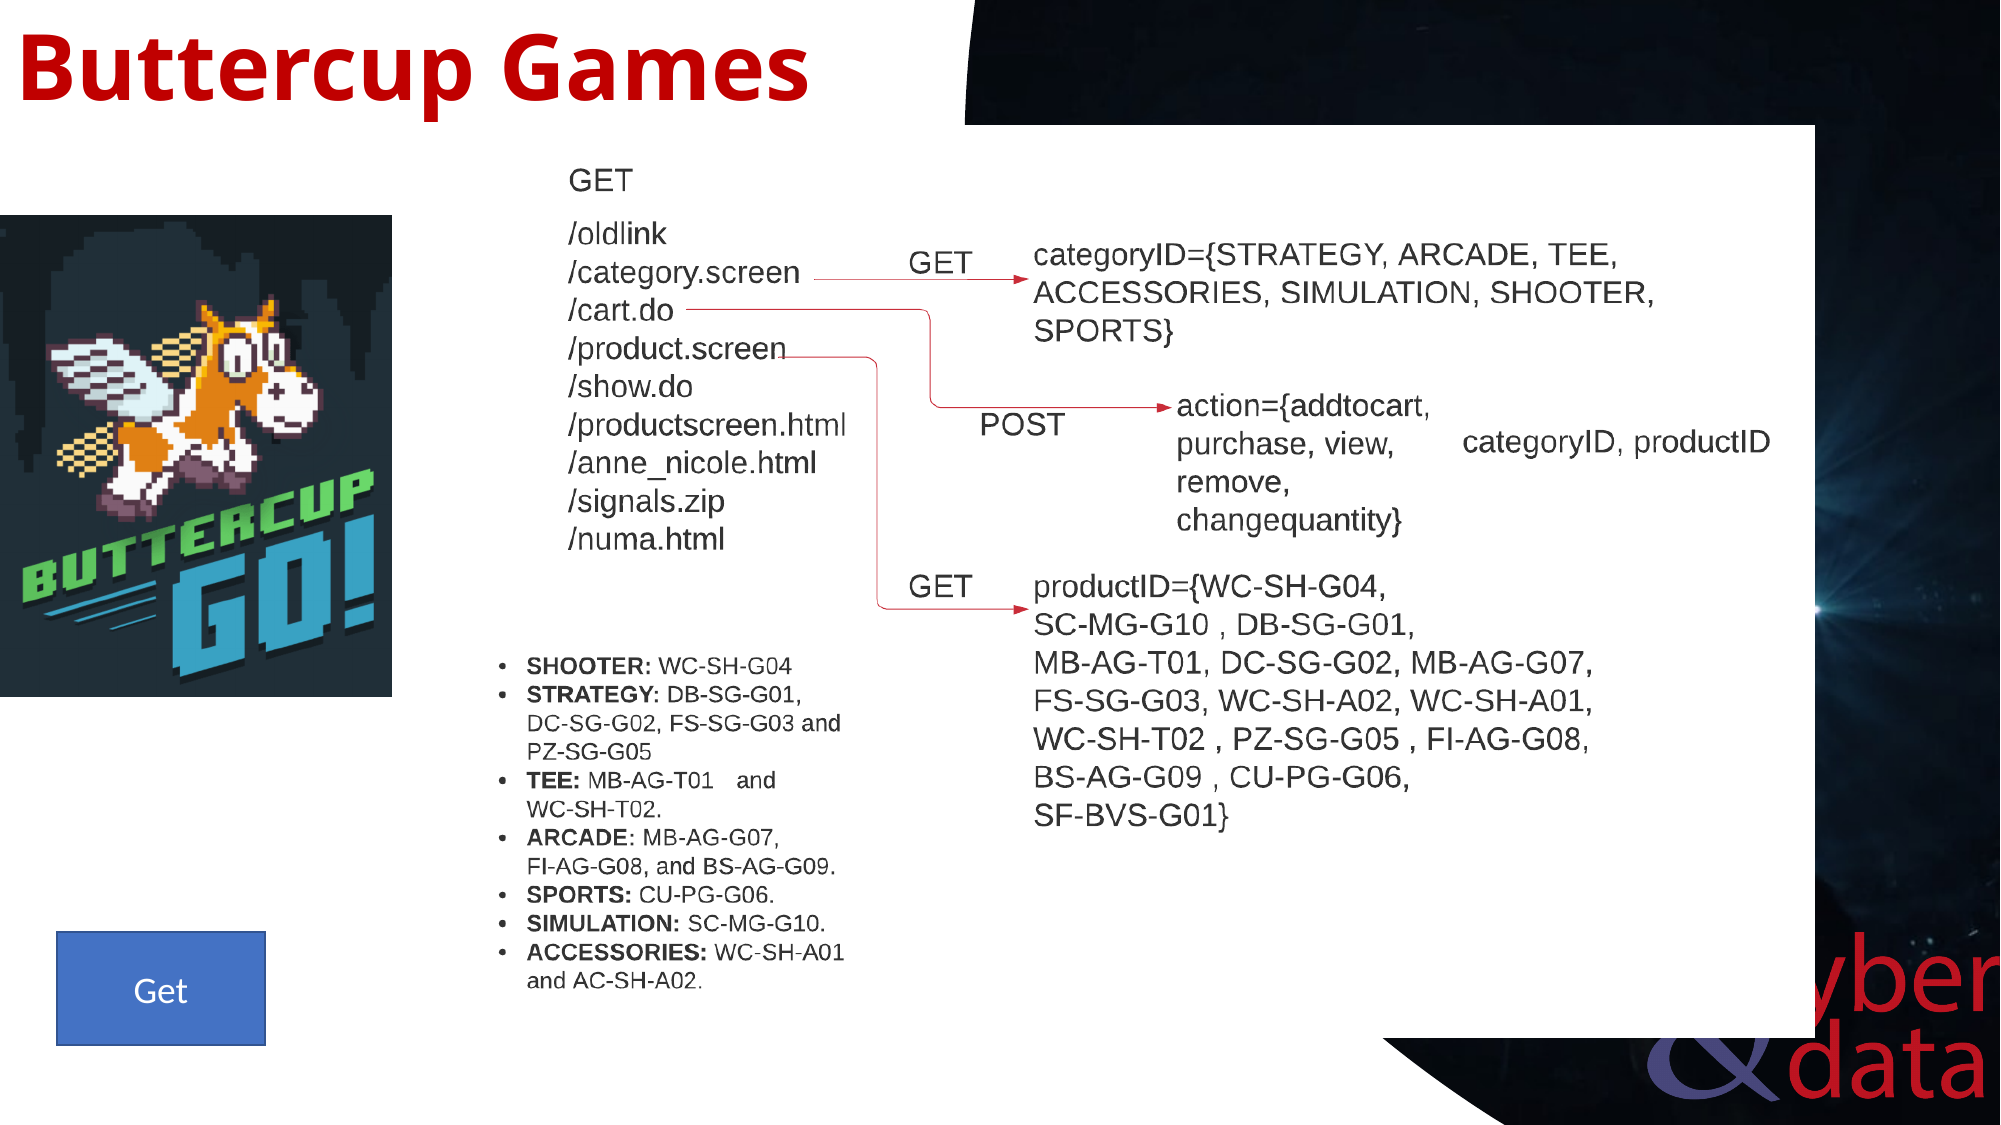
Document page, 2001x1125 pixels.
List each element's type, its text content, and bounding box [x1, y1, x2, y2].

title Buttercup Games [0, 0, 964, 143]
text_box Get [56, 931, 266, 1046]
picture [438, 0, 2000, 1125]
picture [0, 215, 392, 697]
